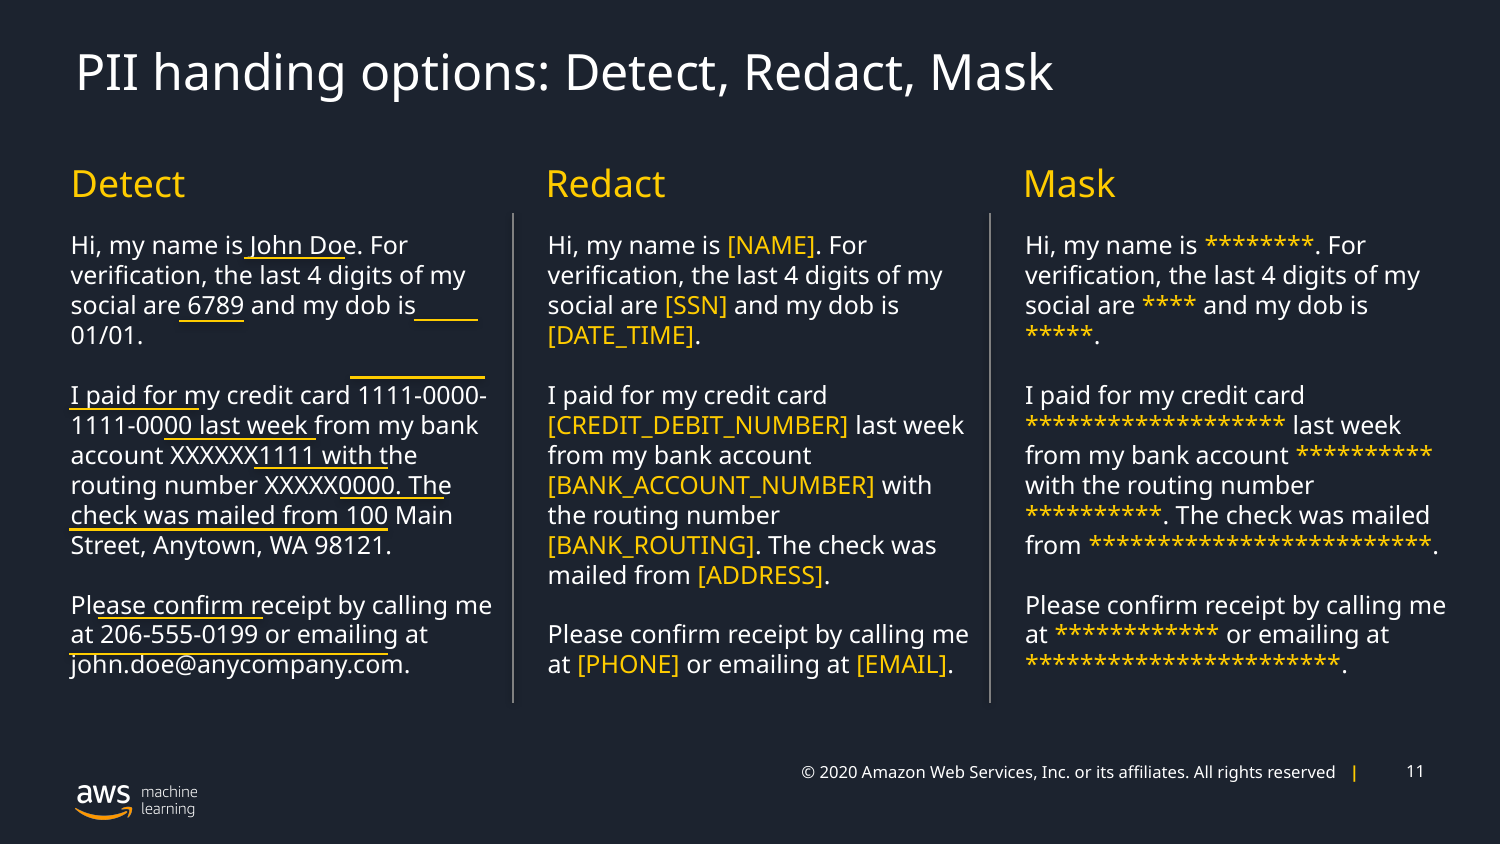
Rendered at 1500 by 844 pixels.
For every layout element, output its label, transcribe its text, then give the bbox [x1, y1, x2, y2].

picture [75, 785, 197, 820]
text_box Hi, my name is [NAME]. For verification, the last 4 digits of my social are [SSN] and my dob is [DATE_TIME]. I paid for my credit card [CREDIT_DEBIT_NUMBER] last week from my bank account [BANK_ACCOUNT_NUMBER] with the routing number [BANK_ROUTING]. The check was mailed from [ADDRESS]. Please confirm receipt by calling me at [PHONE] or emailing at [EMAIL]. [532, 222, 983, 687]
title PII handing options: Detect, Redact, Mask [75, 46, 1425, 160]
text_box Mask [1008, 152, 1131, 213]
text_box Hi, my name is John Doe. For verification, the last 4 digits of my social are 6789 and my dob is 01/01. I paid for my credit card 1111-0000-1111-0000 last week from my bank account XXXXXX1111 with the routing number XXXXX0000. The check was mailed from 100 Main Street, Anytown, WA 98121. Please confirm receipt by calling me at 206-555-0199 or emailing at john.doe@anycompany.com. [55, 222, 507, 687]
text_box Redact [530, 152, 681, 213]
text_box Detect [55, 152, 201, 213]
text_box Hi, my name is ********. For verification, the last 4 digits of my social are **** and my dob is *****. I paid for my credit card ******************* last week from my bank account ********** with the routing number **********. The check was mailed from *************************. Please confirm receipt by calling me at ************ or emailing at ***********************. [1010, 222, 1464, 687]
